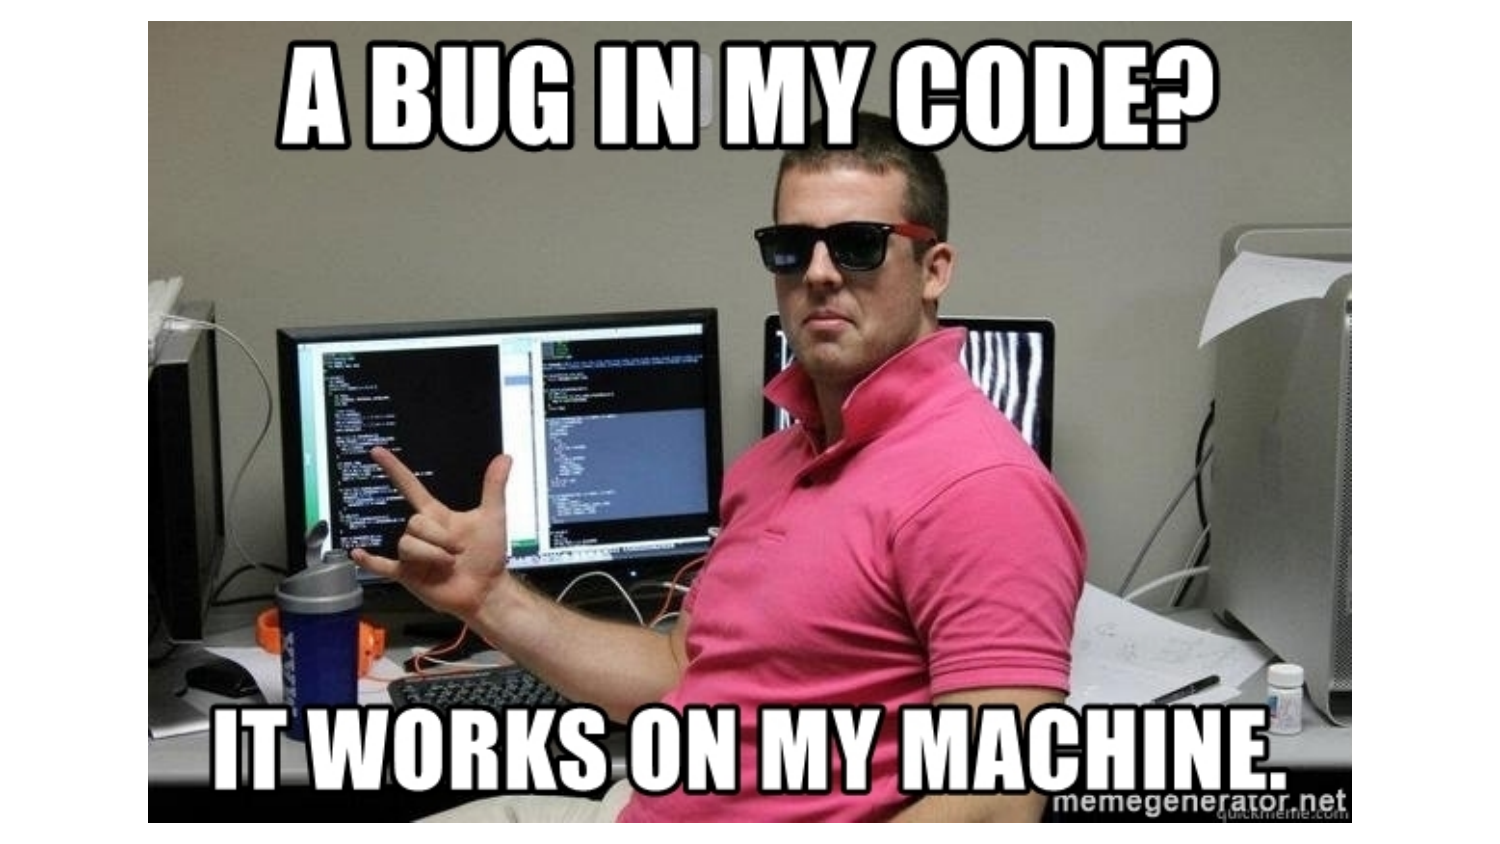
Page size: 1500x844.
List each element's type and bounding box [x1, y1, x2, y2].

picture [148, 21, 1352, 823]
